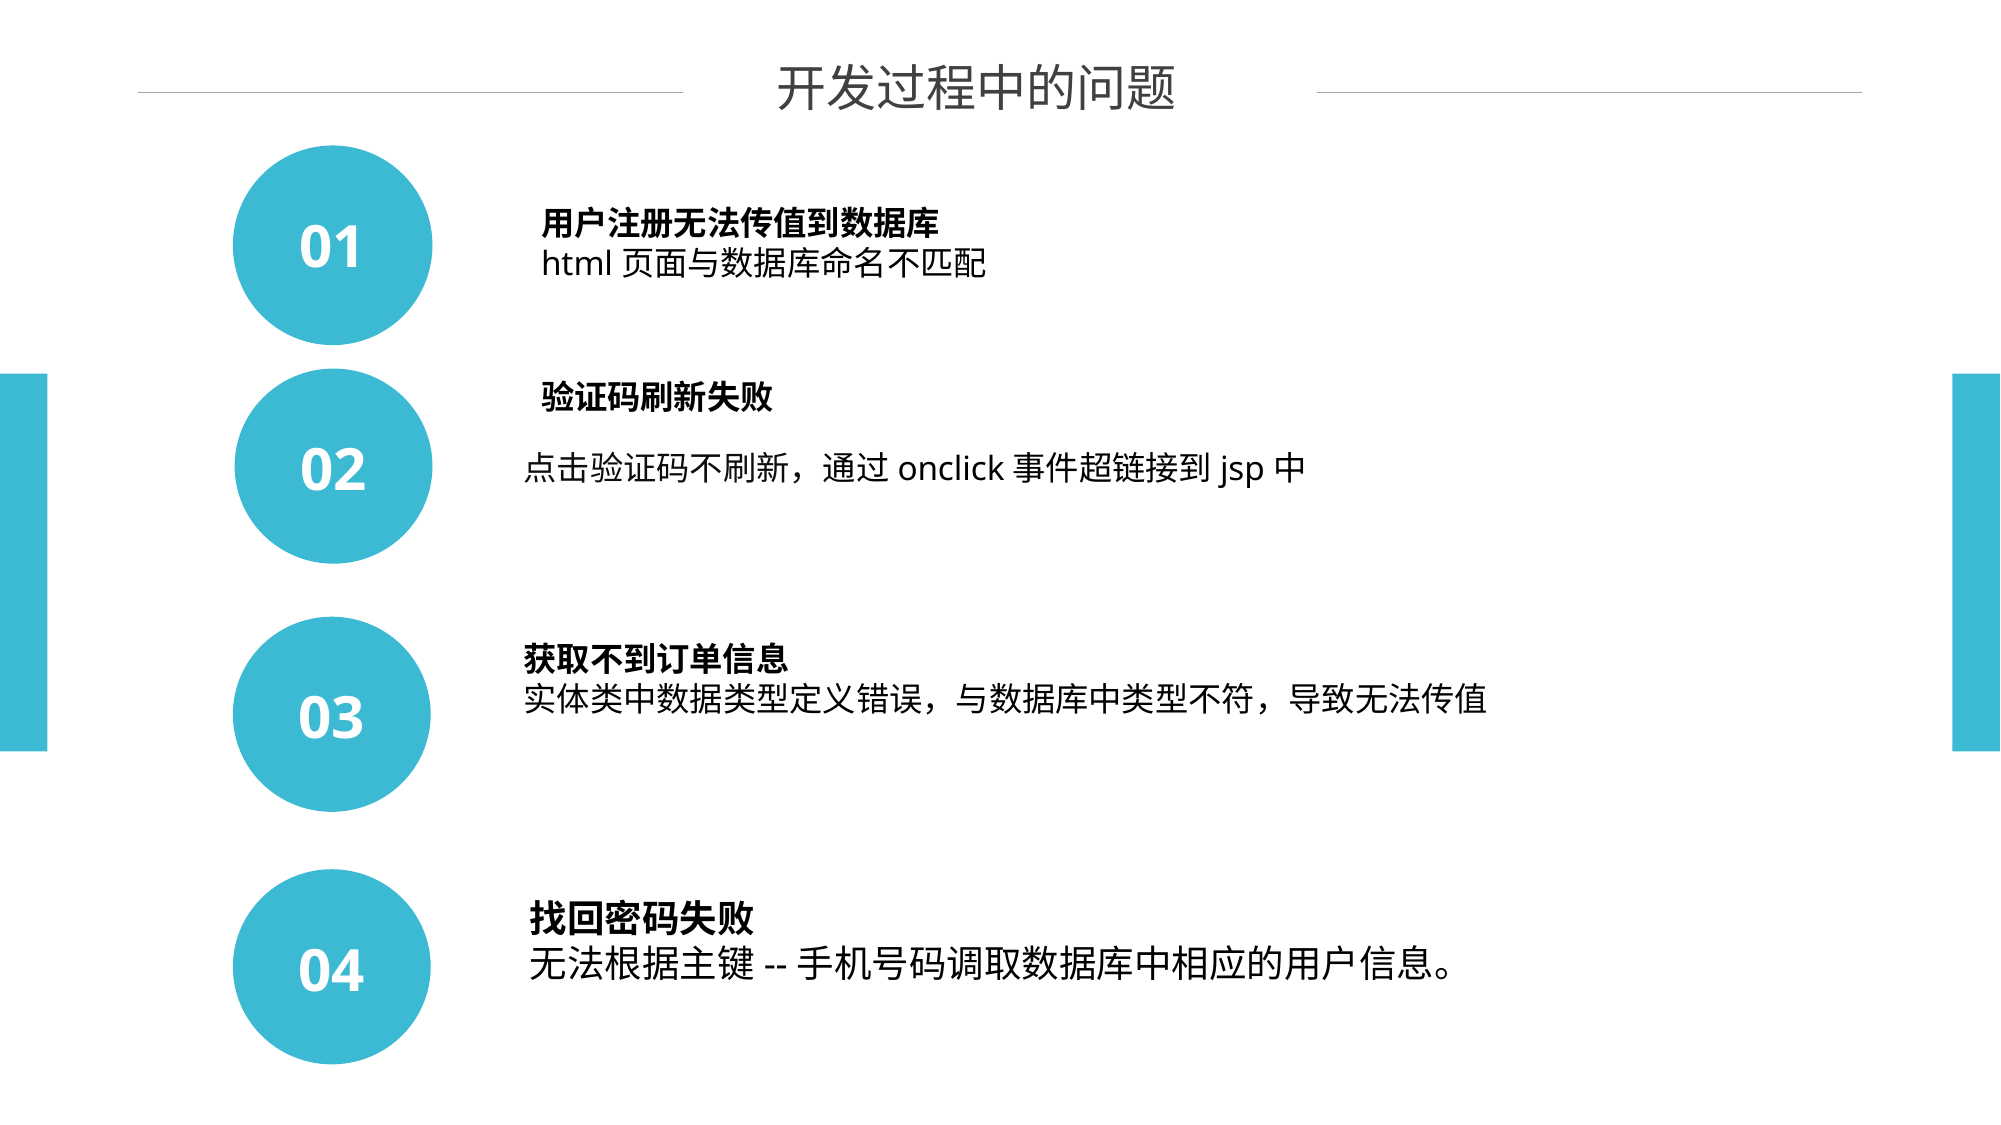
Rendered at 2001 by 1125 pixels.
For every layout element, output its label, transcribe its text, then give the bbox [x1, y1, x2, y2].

text_box 04 [232, 869, 431, 1065]
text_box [508, 368, 1640, 496]
text_box 01 [232, 145, 433, 346]
text_box 开发过程中的问题 [669, 93, 1284, 116]
text_box 找回密码失败 无法根据主键--手机号码调取数据库中相应的用户信息。 [515, 887, 1672, 993]
text_box 用户注册无法传值到数据库 html页面与数据库命名不匹配 [526, 194, 1663, 290]
text_box 获取不到订单信息 实体类中数据类型定义错误，与数据库中类型不符，导致无法传值 [508, 631, 1589, 766]
text_box 03 [232, 616, 431, 812]
text_box 02 [234, 368, 433, 564]
text_box 开发过程中的问题 [669, 55, 1284, 92]
